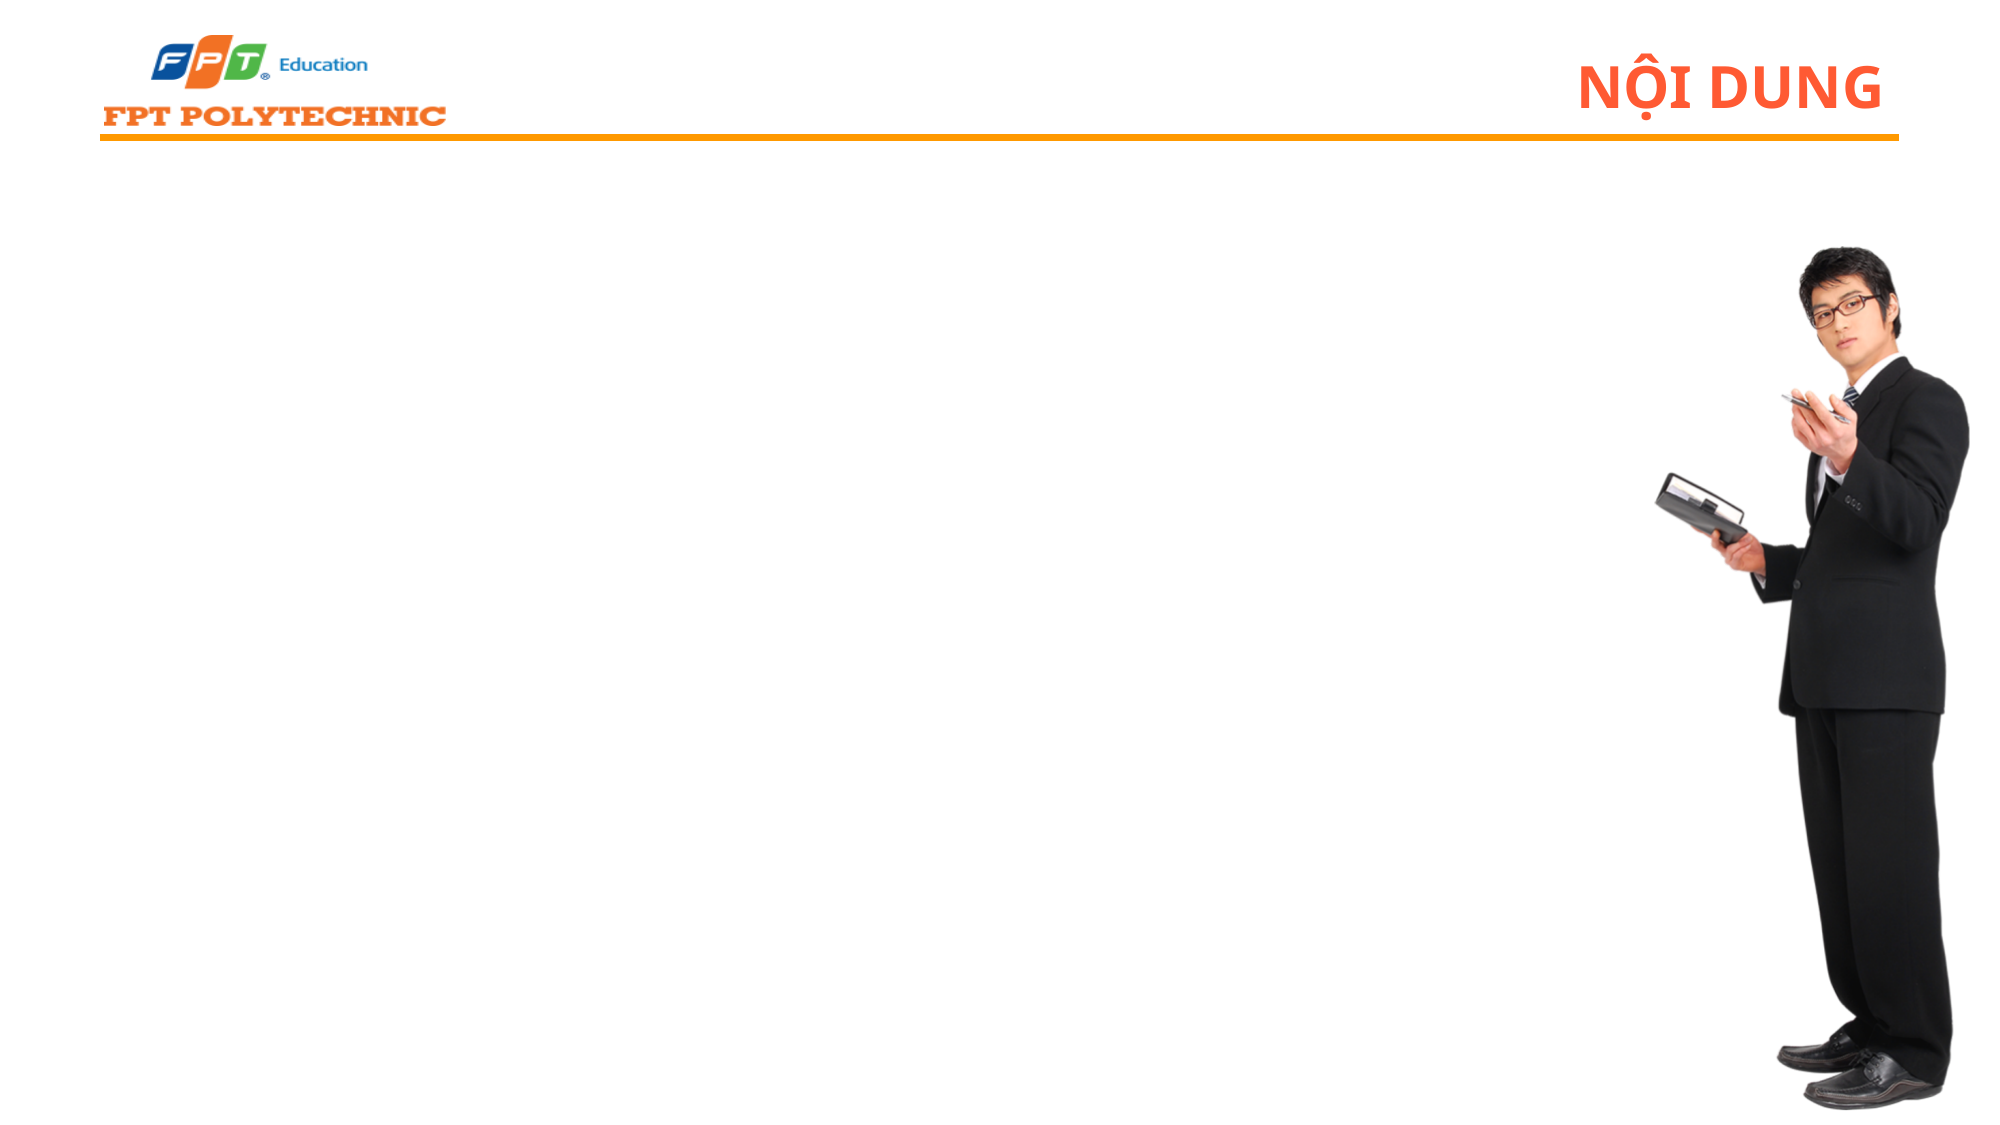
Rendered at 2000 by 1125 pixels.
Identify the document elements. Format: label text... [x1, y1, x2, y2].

picture [1624, 246, 2000, 1125]
picture [104, 35, 450, 126]
title Nội dung [449, 45, 1900, 125]
